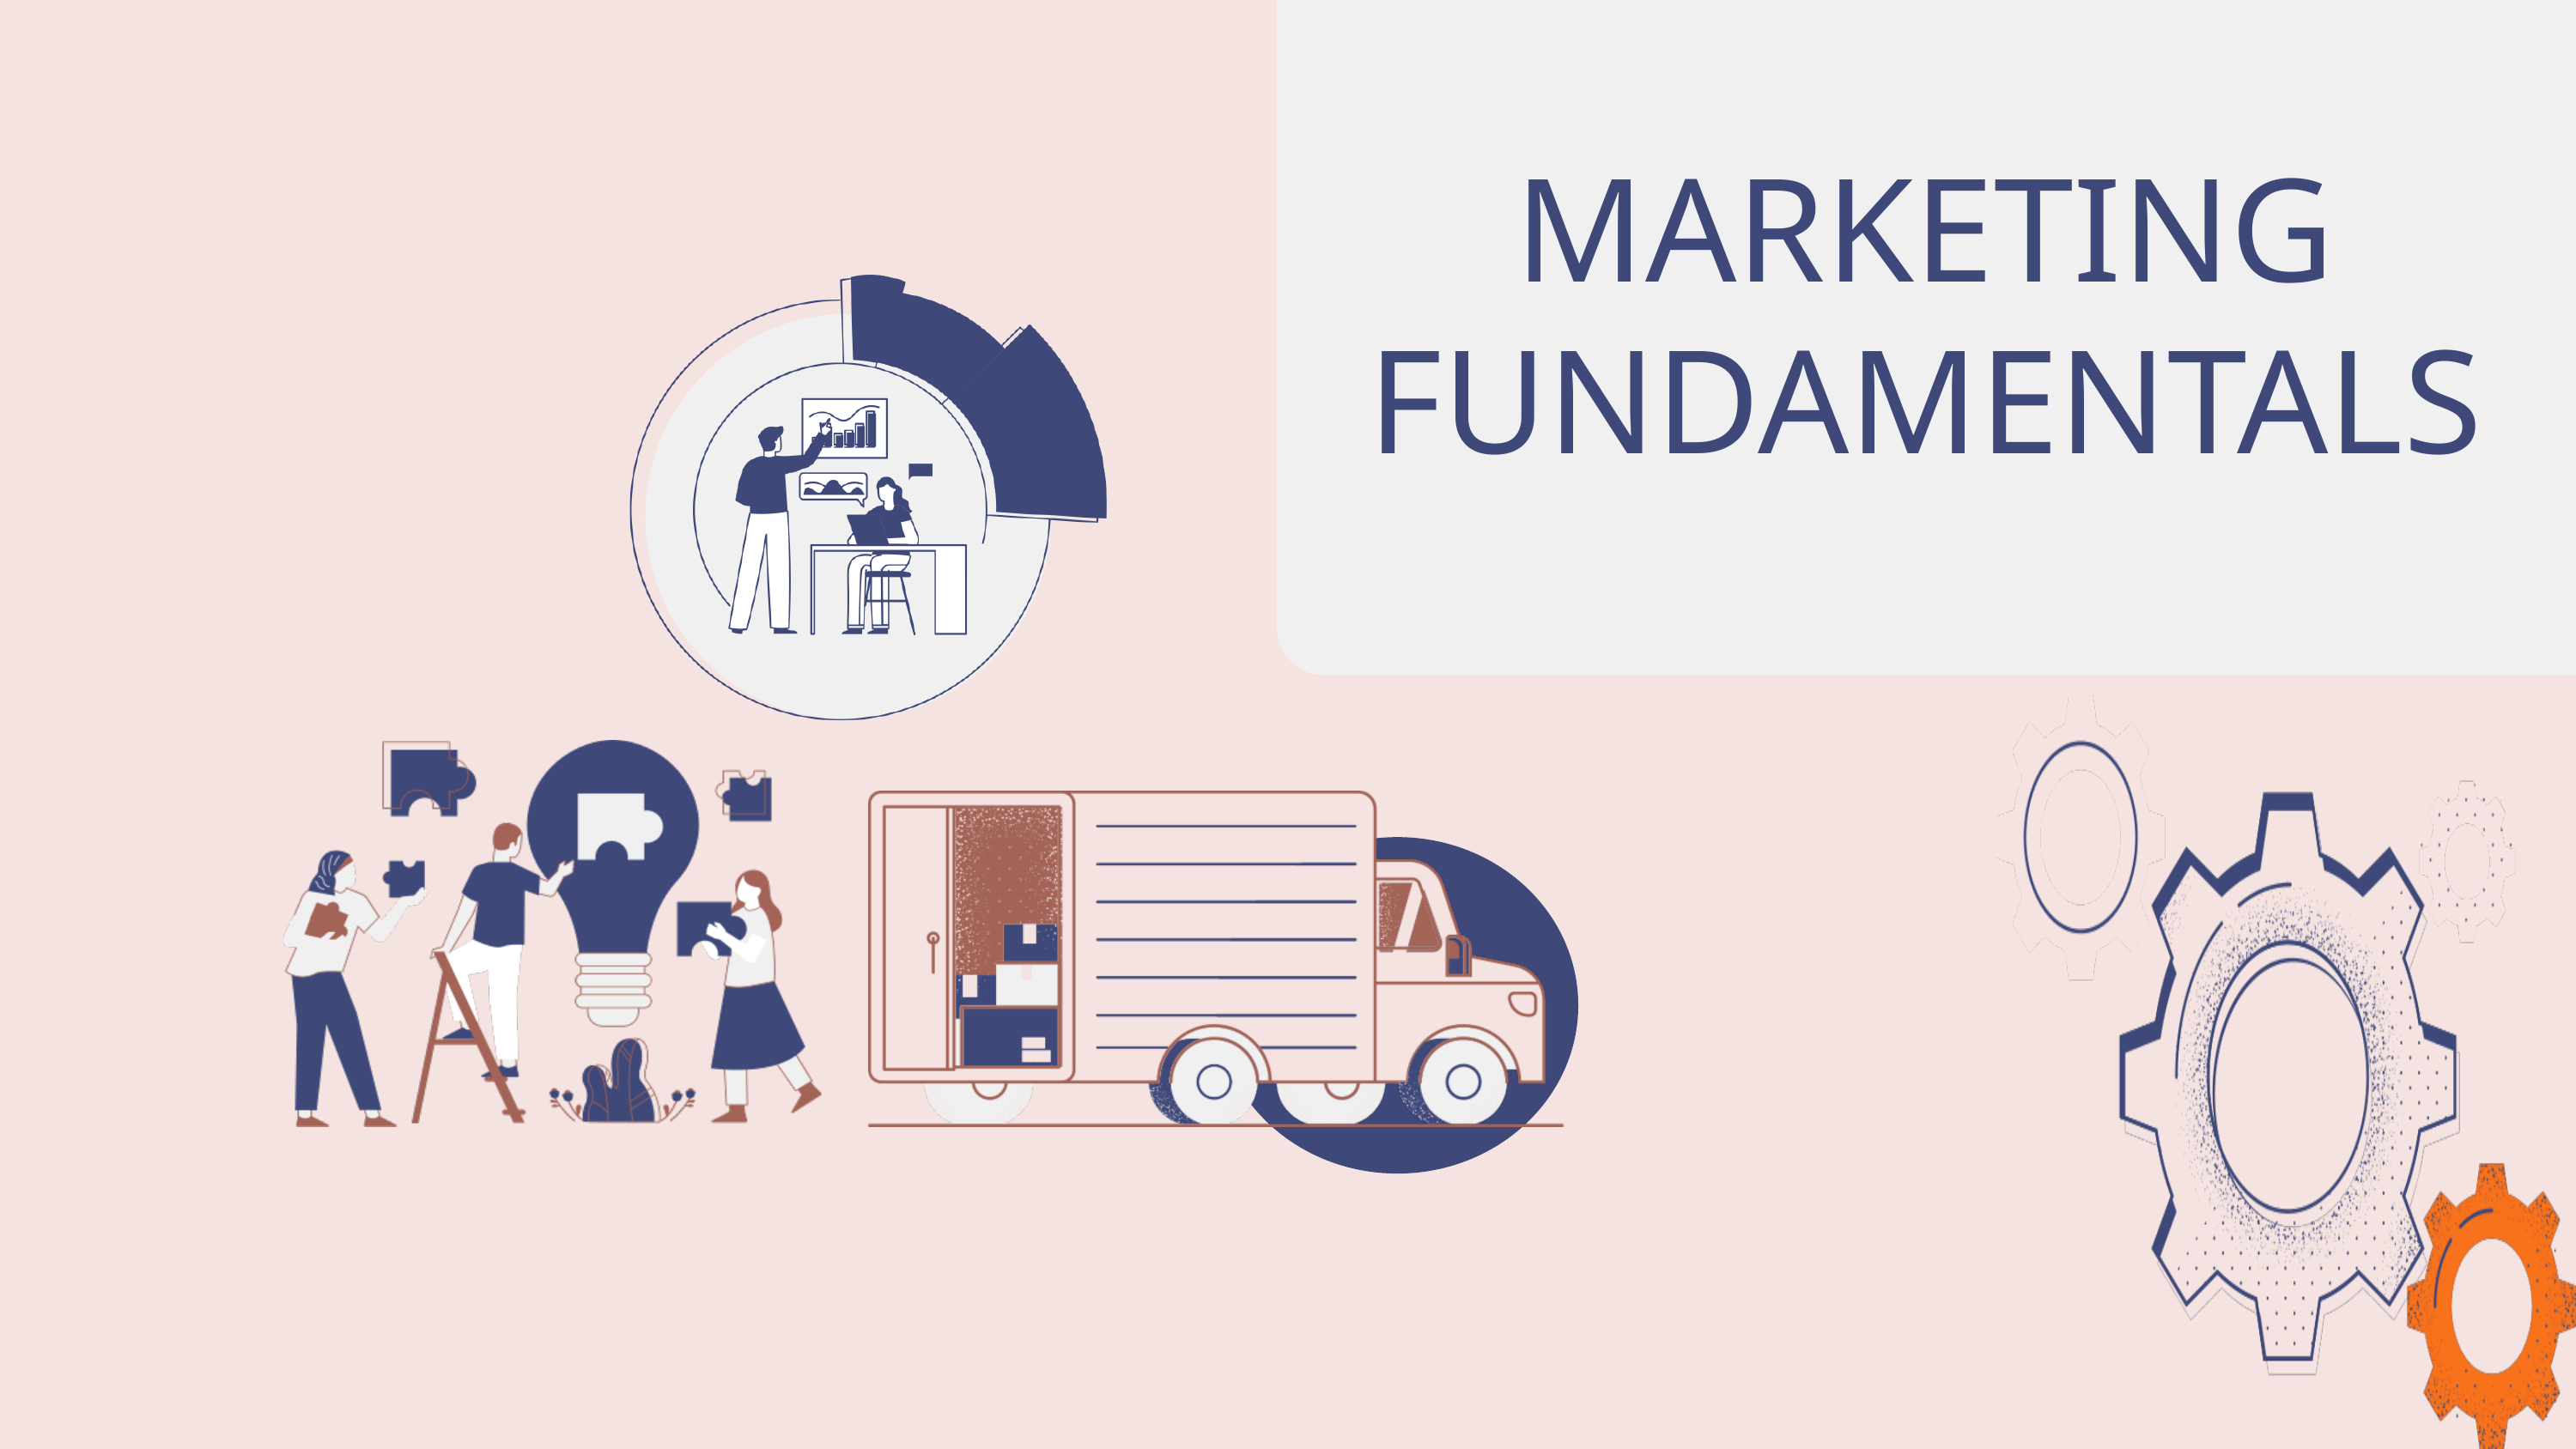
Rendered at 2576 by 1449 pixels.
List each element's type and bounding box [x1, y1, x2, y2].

text_box [629, 275, 1107, 720]
text_box [1216, 836, 1579, 1174]
text_box [868, 791, 1564, 1127]
text_box [645, 313, 1052, 720]
text_box [1996, 695, 2576, 1449]
text_box [283, 740, 822, 1127]
text_box [1276, 0, 2576, 676]
